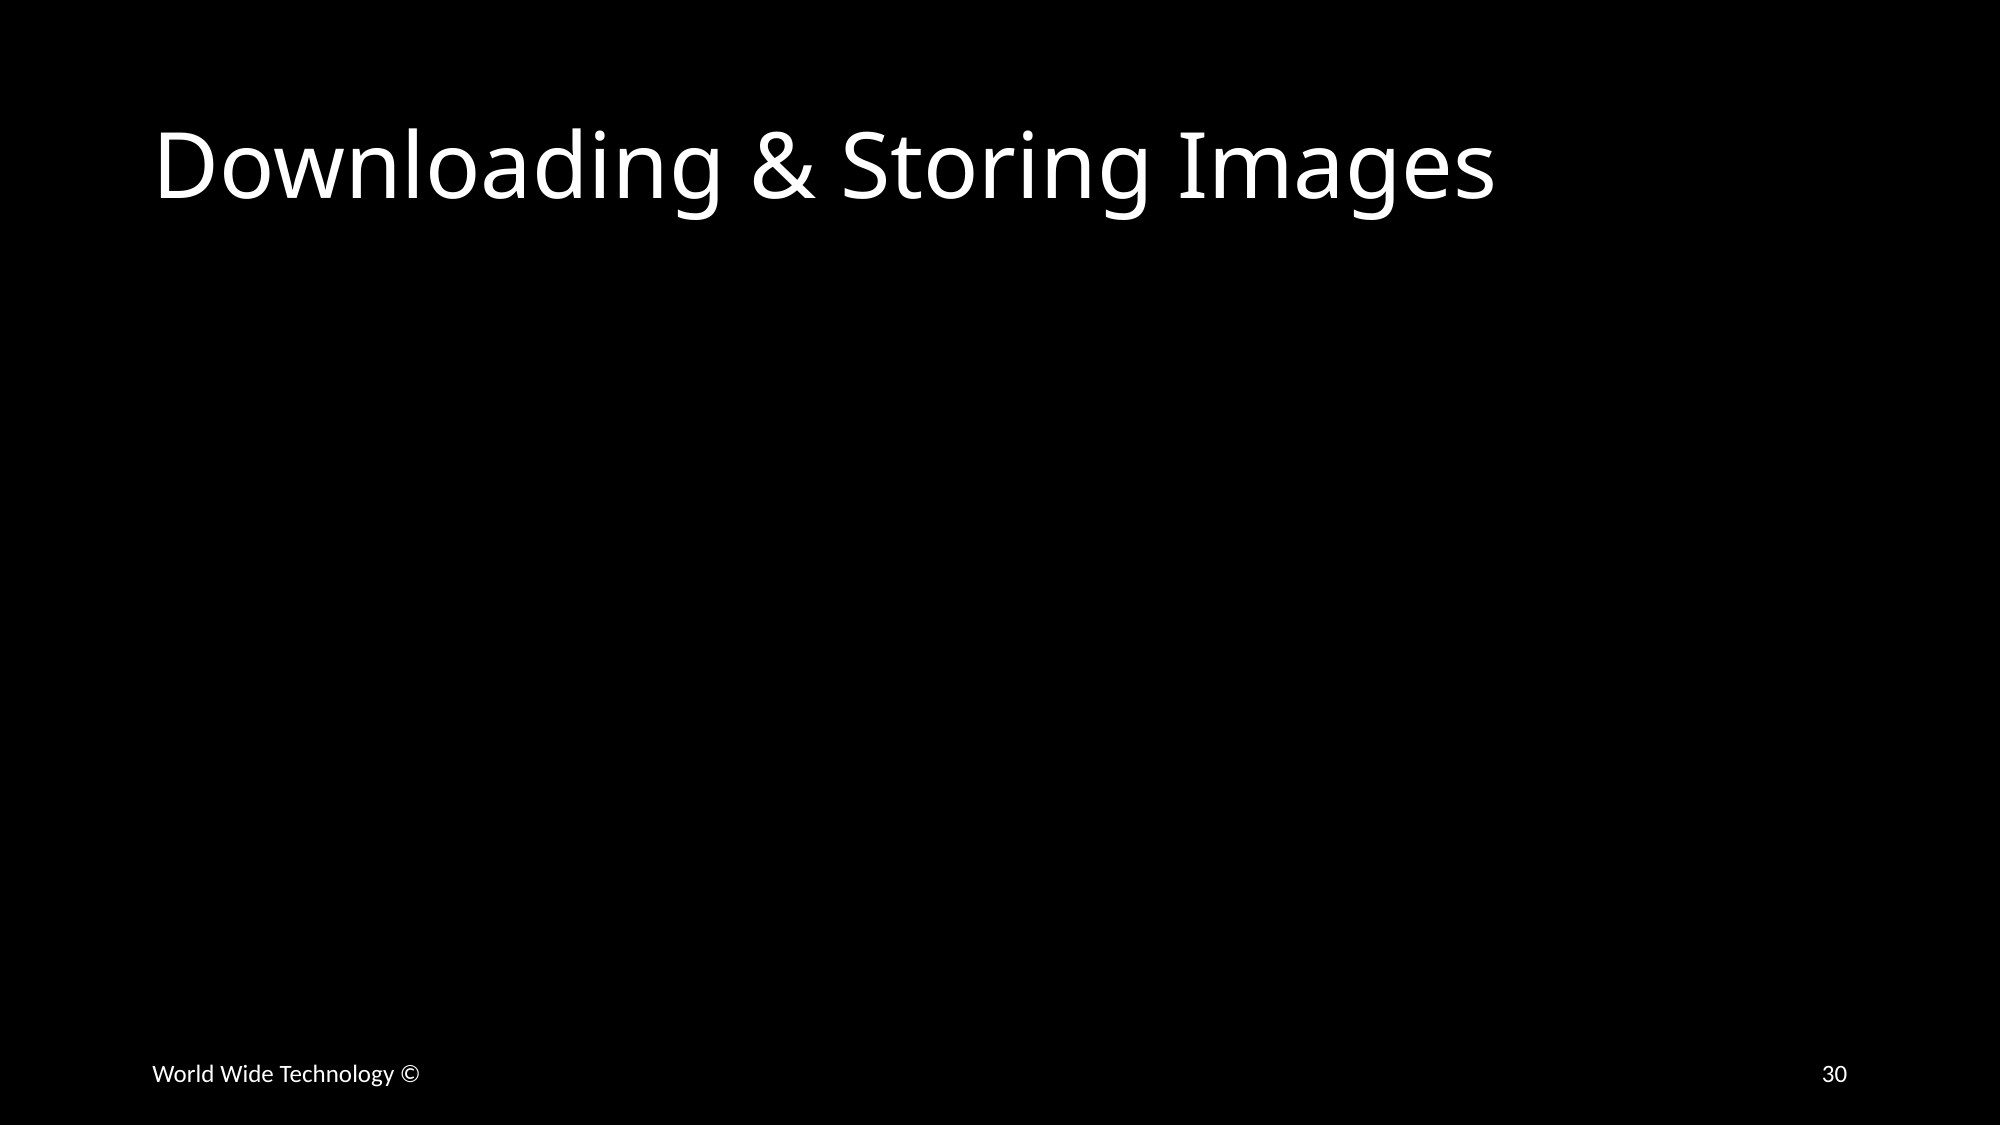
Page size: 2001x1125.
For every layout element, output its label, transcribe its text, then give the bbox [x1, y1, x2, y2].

slide_number World Wide Technology © [137, 1042, 588, 1103]
title Downloading & Storing Images [137, 59, 1863, 278]
slide_number 30 [1412, 1042, 1863, 1103]
